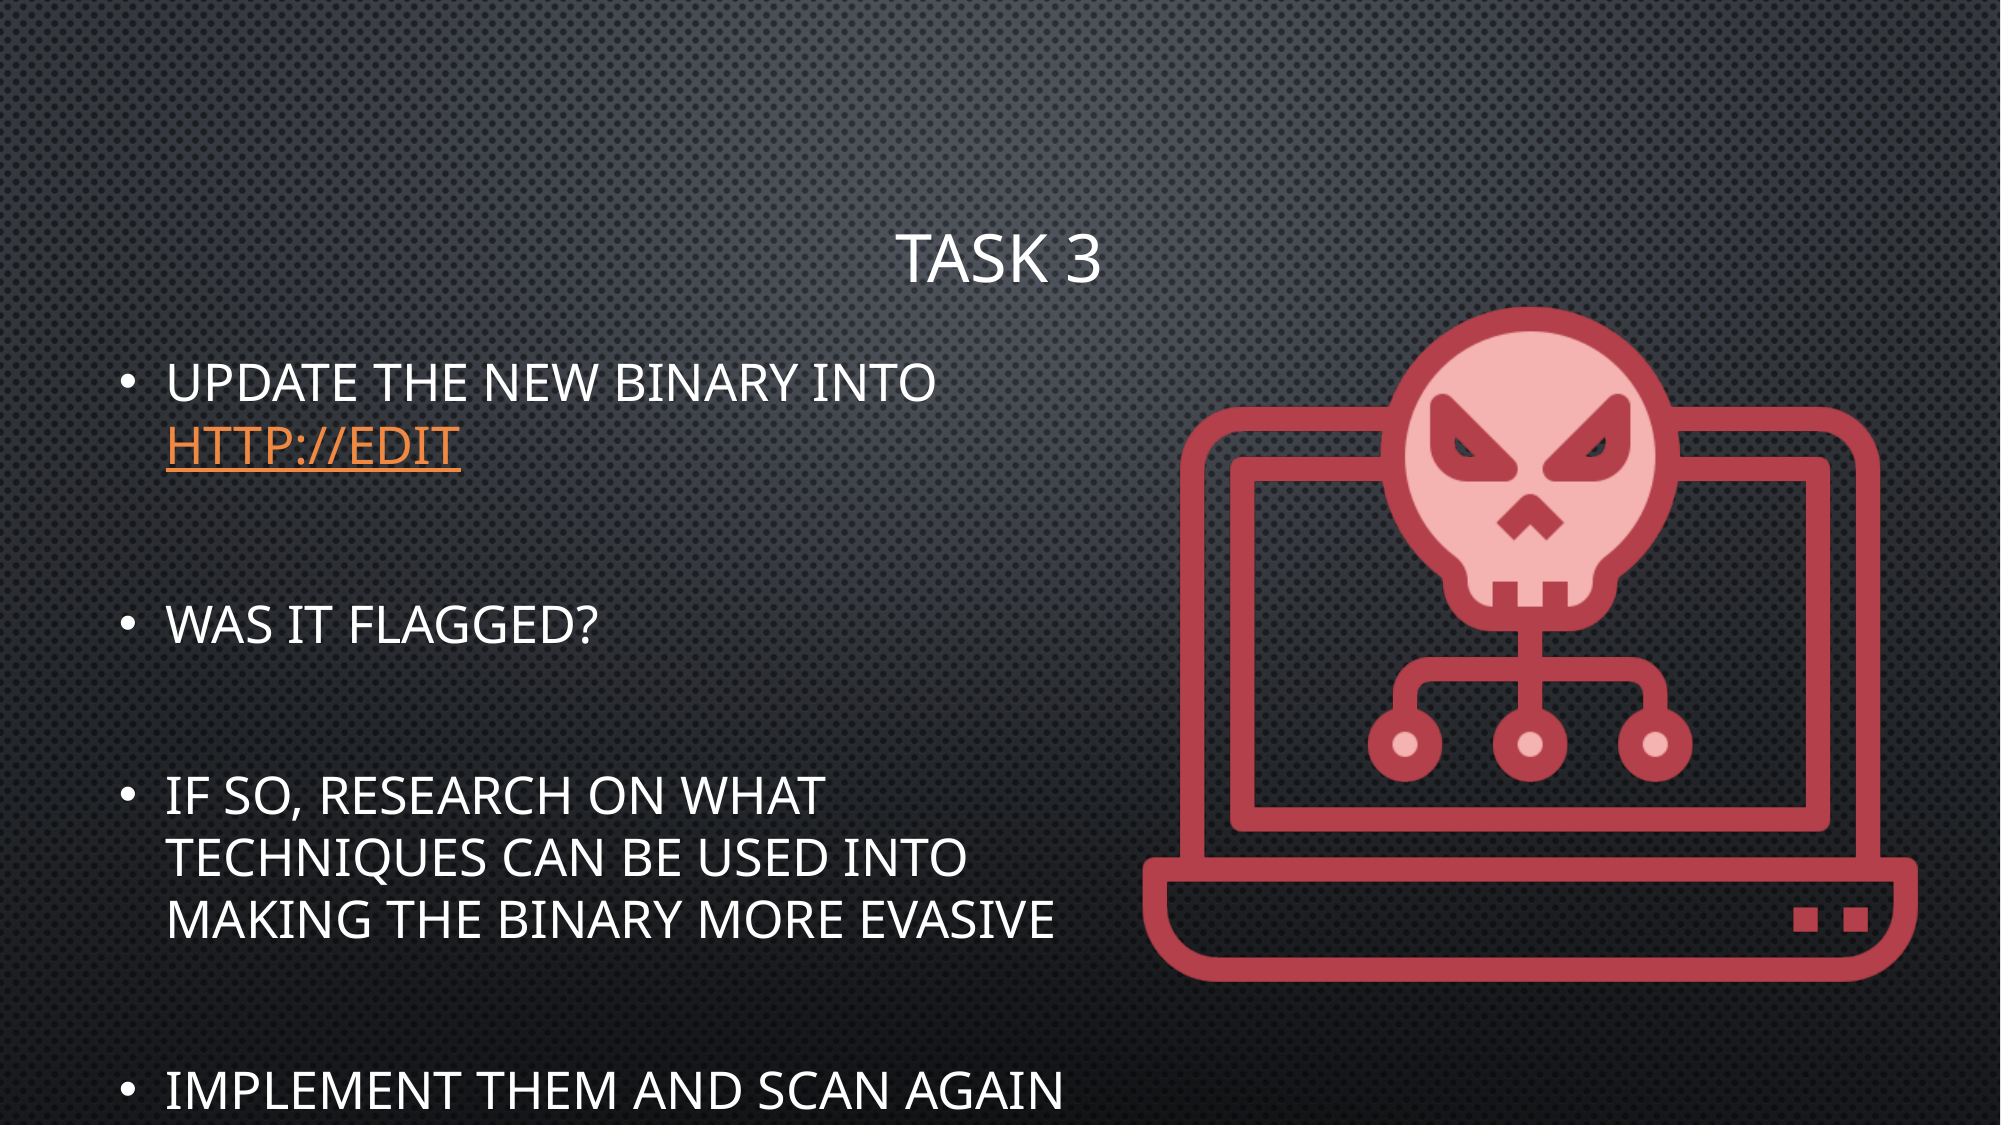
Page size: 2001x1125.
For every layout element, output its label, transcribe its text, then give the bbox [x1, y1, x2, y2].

picture [1129, 244, 1931, 1045]
title Task 3 [187, 99, 1813, 413]
list Update the new binary into http://EDIT Was it flagged? If so, research on what techniques can be used into making the binary more evasive Implement them and scan again [103, 342, 1085, 845]
